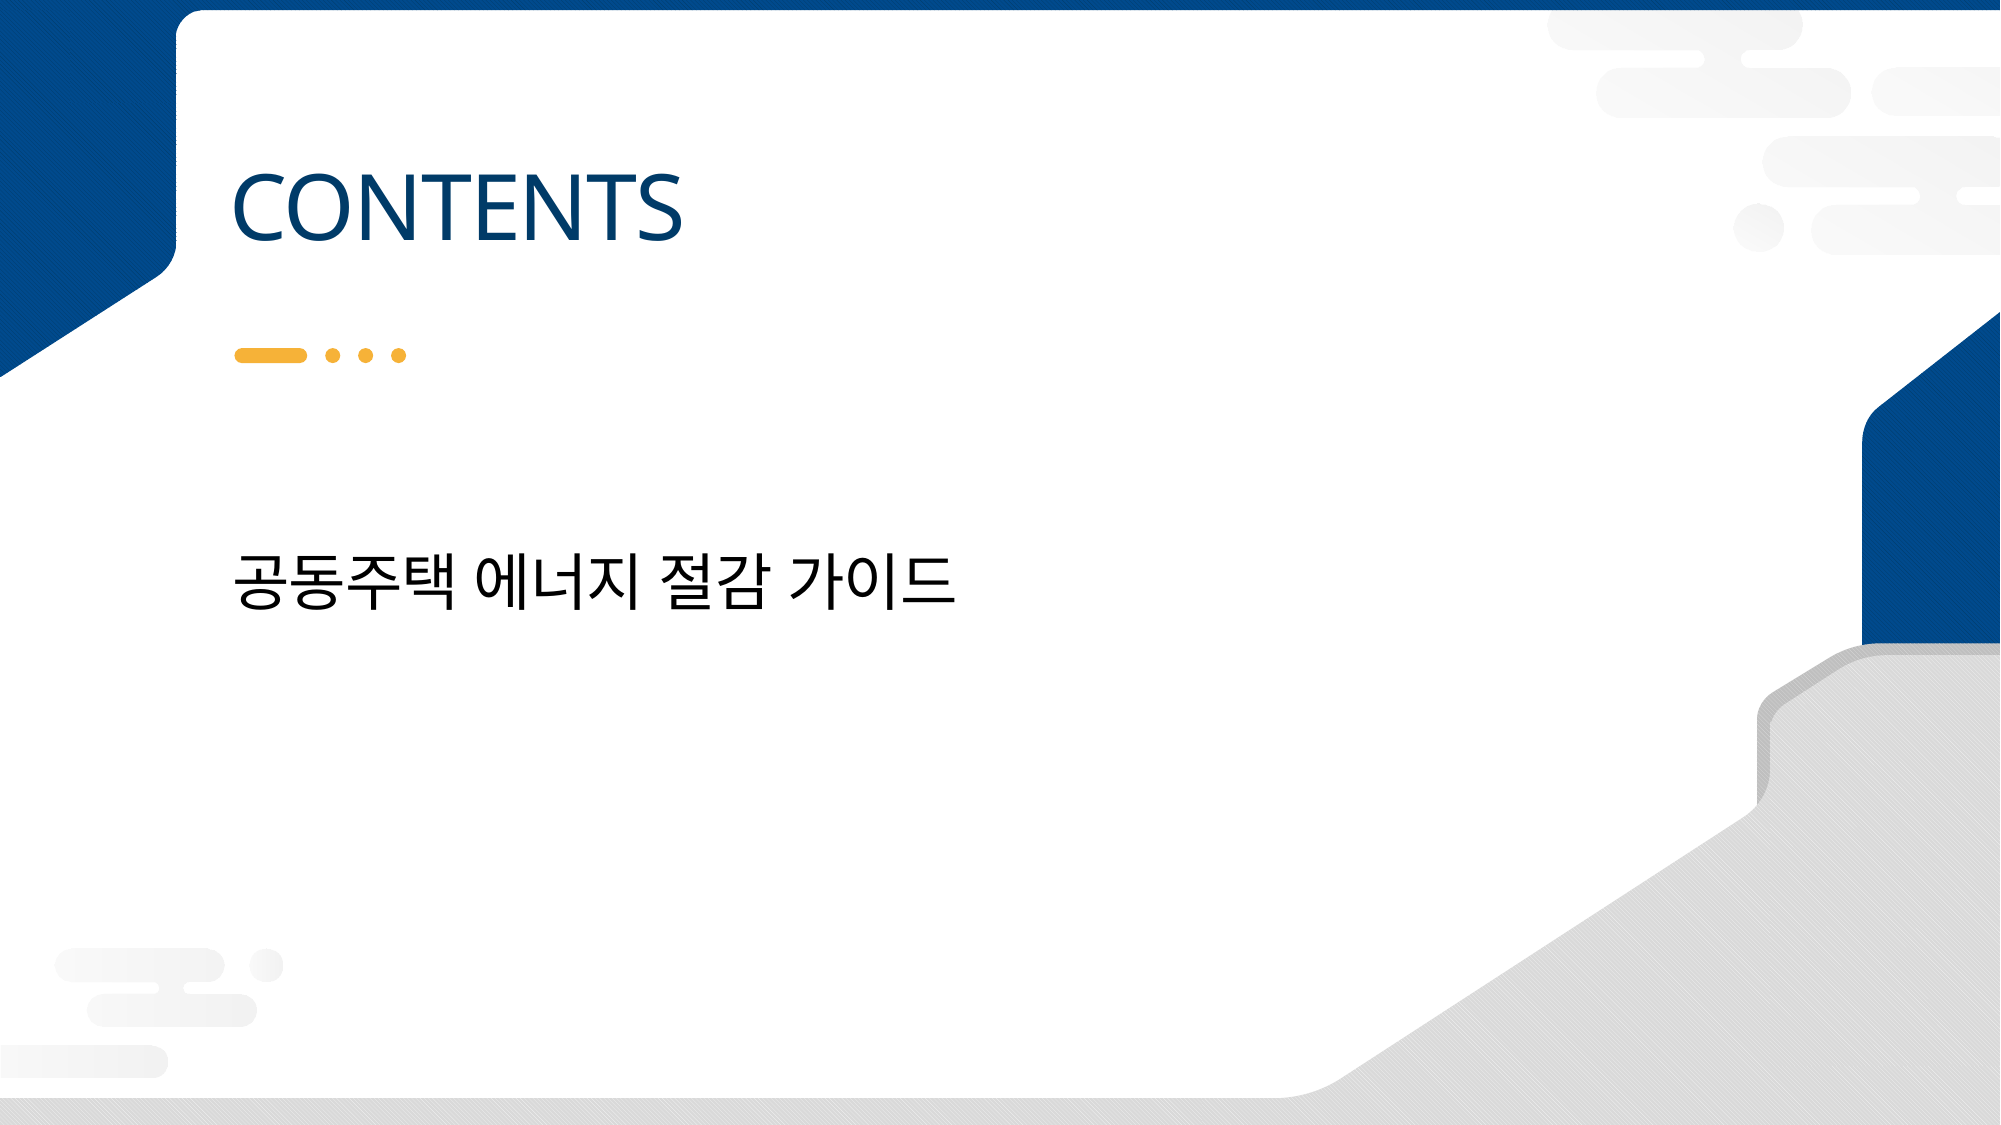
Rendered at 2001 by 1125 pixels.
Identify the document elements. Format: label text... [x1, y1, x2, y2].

text_box 공동주택 에너지 절감 가이드 [232, 542, 1606, 618]
